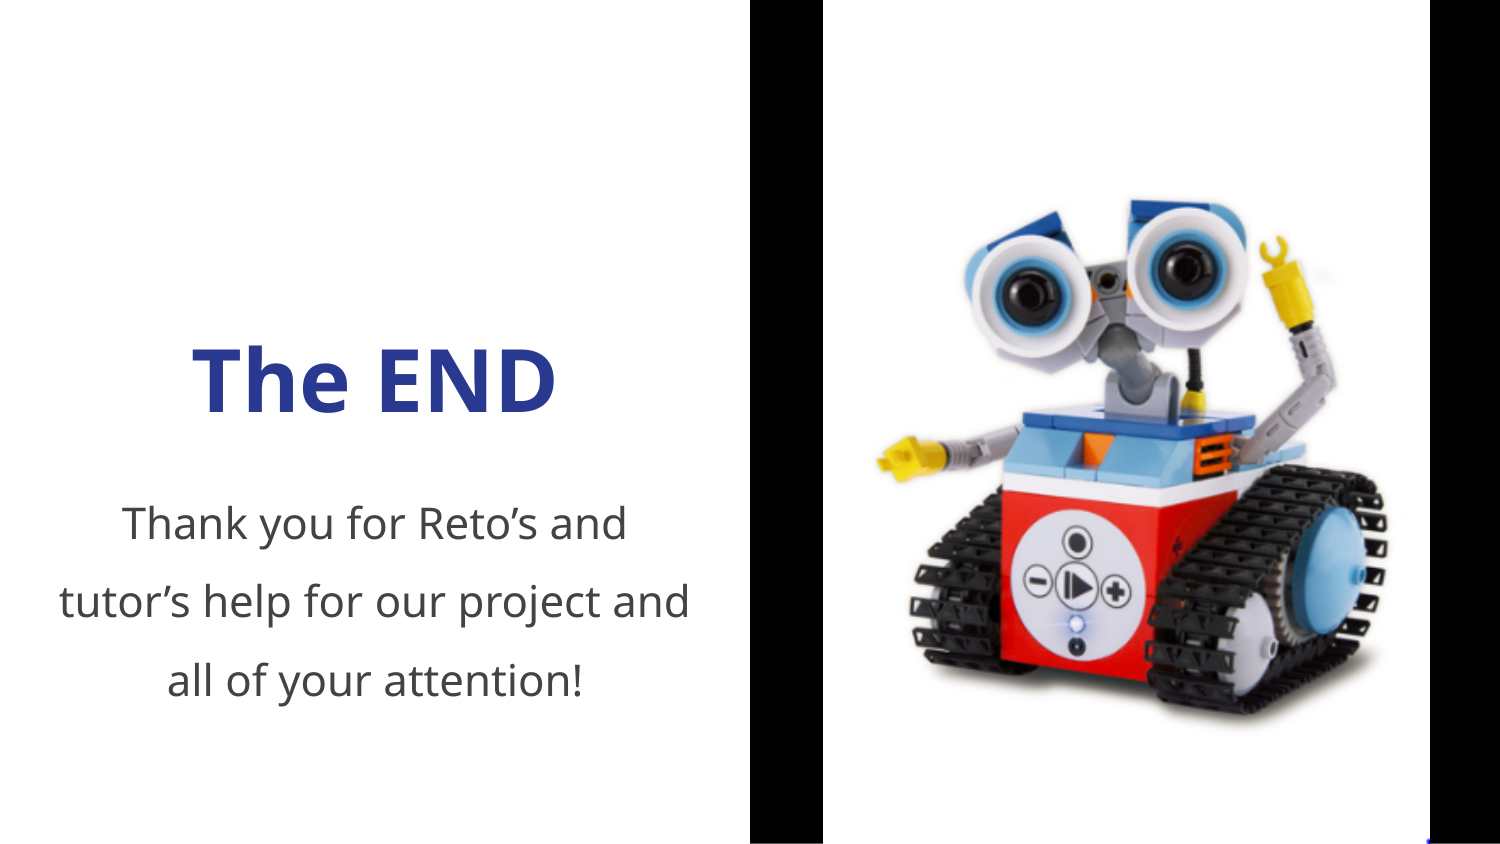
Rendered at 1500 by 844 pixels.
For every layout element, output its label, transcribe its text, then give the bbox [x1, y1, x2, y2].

text_box Thank you for Reto’s and tutor’s help for our project and all of your attention! [43, 454, 708, 663]
text_box The END [43, 188, 708, 446]
picture [823, 0, 1430, 844]
